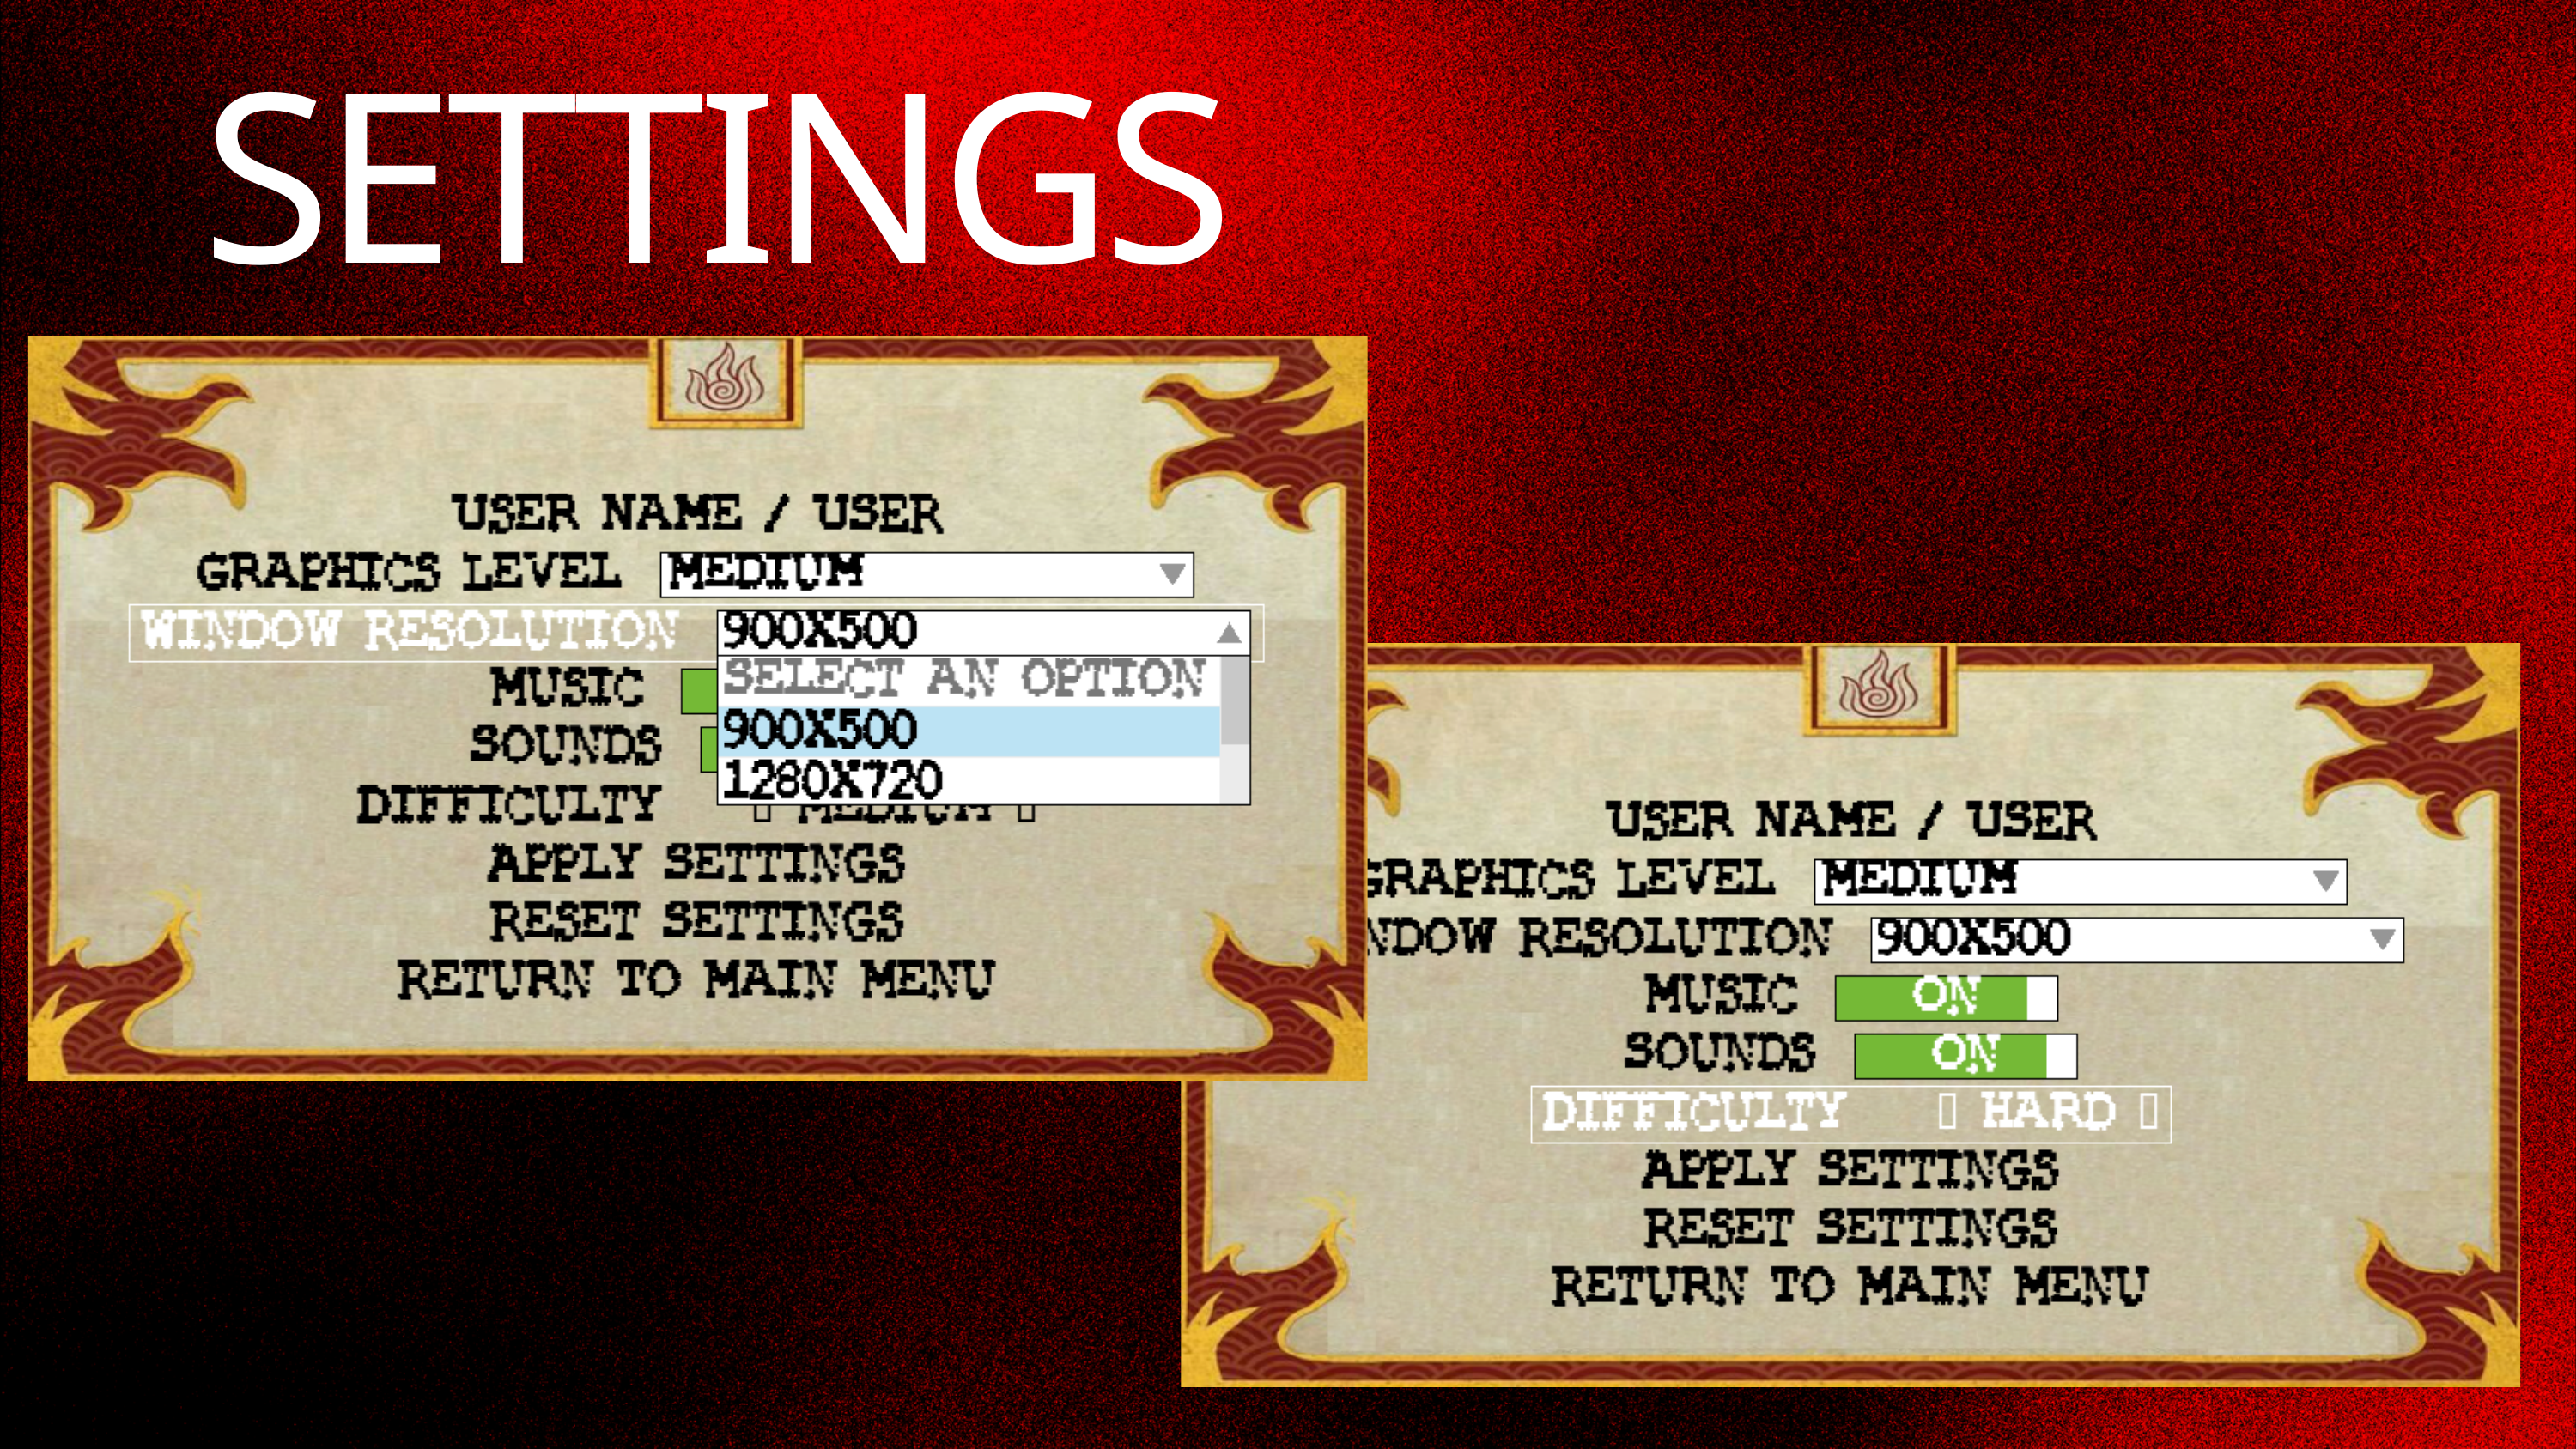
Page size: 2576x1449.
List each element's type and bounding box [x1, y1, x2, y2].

text_box [0, 0, 2576, 1449]
